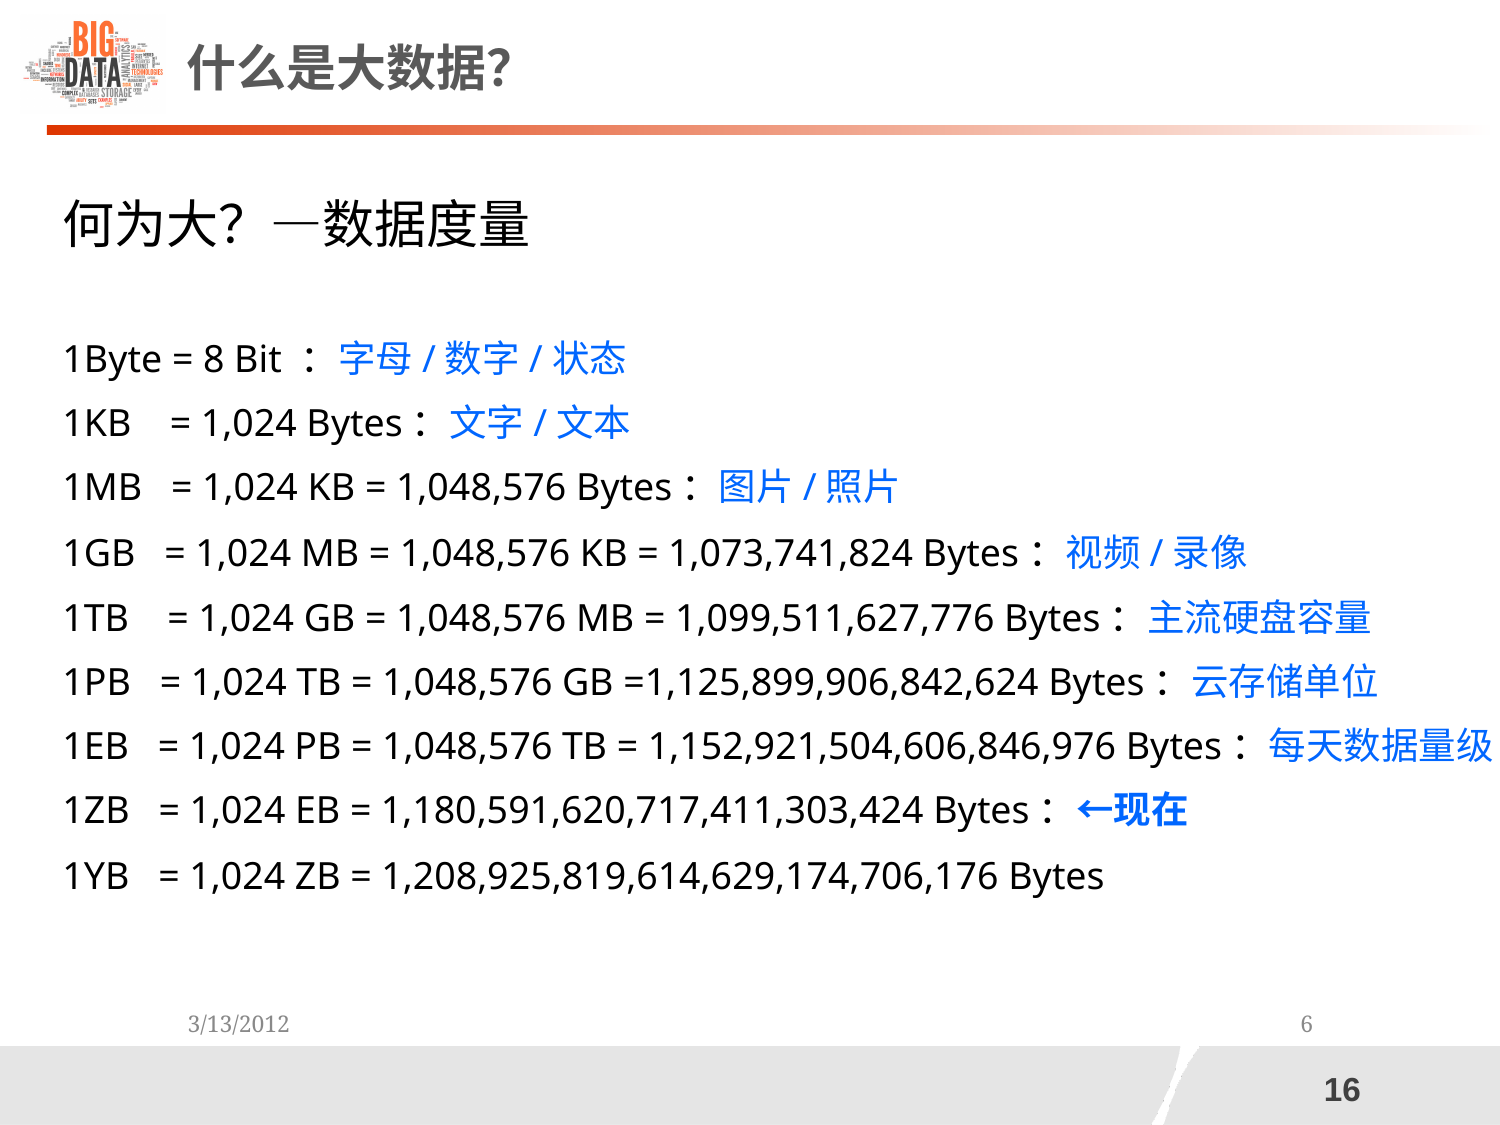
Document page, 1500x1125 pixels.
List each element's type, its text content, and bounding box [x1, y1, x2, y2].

picture [20, 14, 166, 114]
picture [0, 1046, 1500, 1125]
text_box 3/13/2012 [187, 1017, 291, 1044]
text_box 什么是大数据？ [171, 19, 1425, 114]
text_box 6 [1300, 1017, 1314, 1044]
text_box 何为大？—数据度量 1Byte = 8 Bit ：字母/数字/状态 1KB = 1,024 Bytes：文字/文本 1MB = 1,024 KB = 1,048,576 Bytes：图片/照片 1GB = 1,024 MB = 1,048,576 KB = 1,073,741,824 Bytes：视频/录像 1TB = 1,024 GB = 1,048,576 MB = 1,099,511,627,776 Bytes：主流硬盘容量 1PB = 1,024 TB = 1,048,576 GB =1,125,899,906,842,624 Bytes：云存储单位 1EB = 1,024 PB = 1,048,576 TB = 1,152,921,504,606,846,976 Bytes：每天数据量级 1ZB = 1,024 EB = 1,180,591,620,717,411,303,424 Bytes：←现在 1YB = 1,024 ZB = 1,208,925,819,614,629,174,706,176 Bytes [62, 184, 1494, 904]
